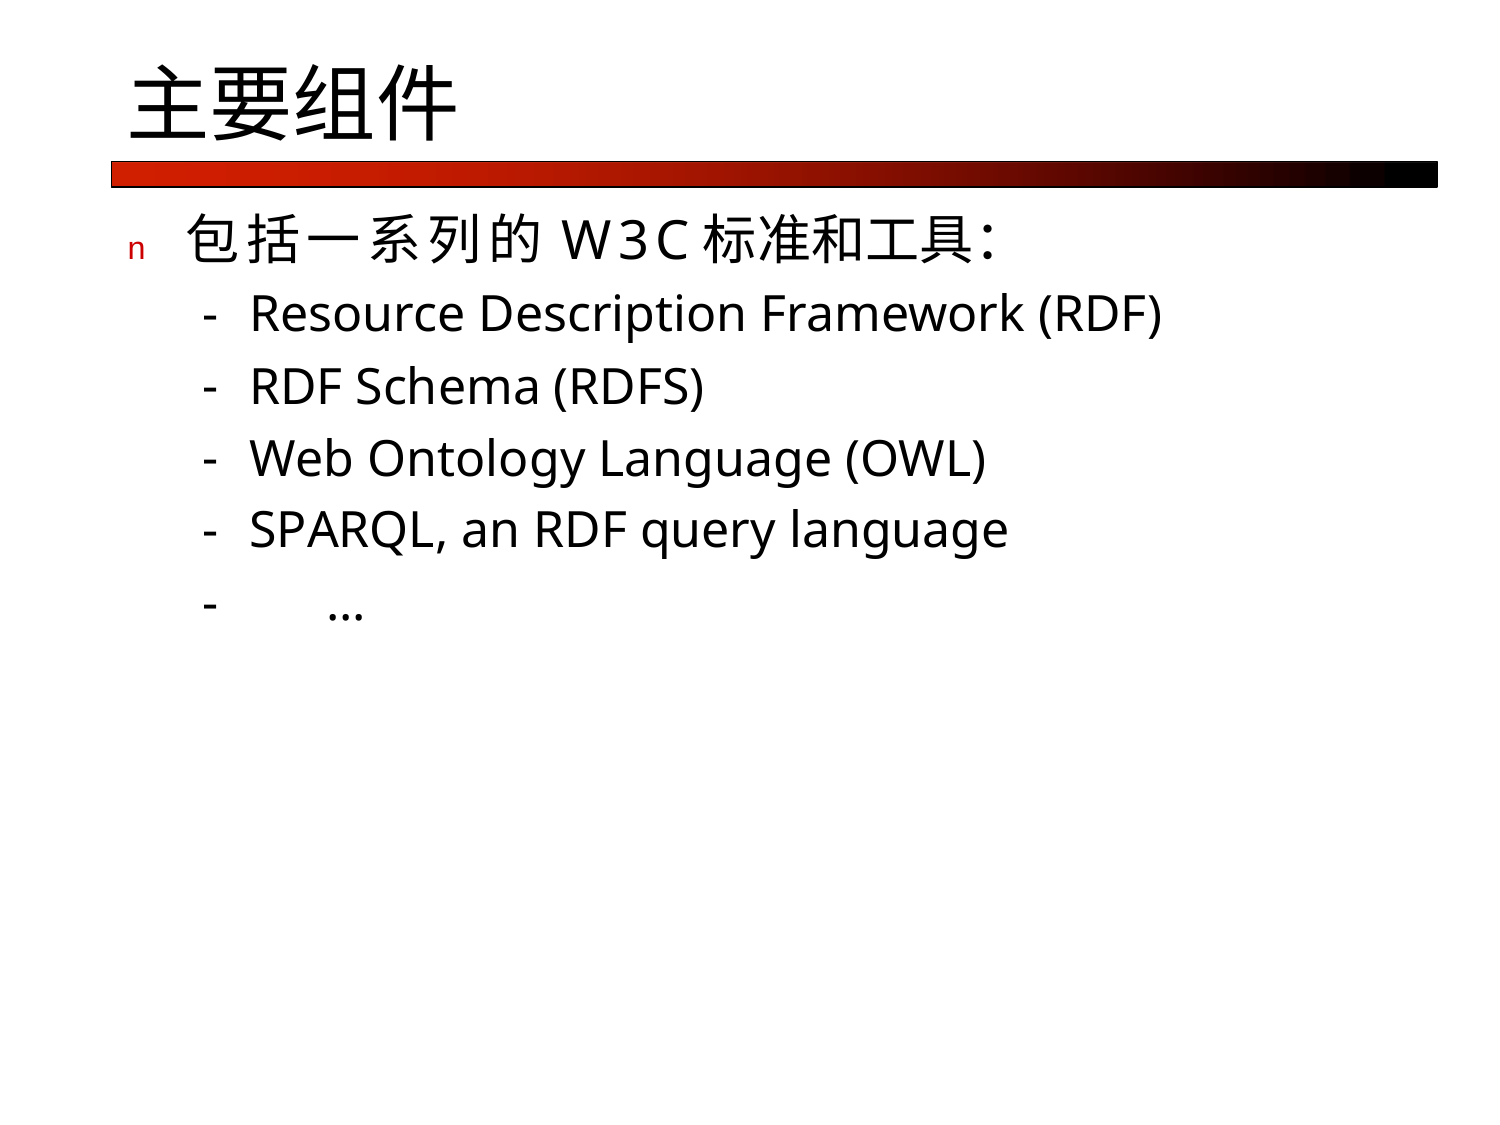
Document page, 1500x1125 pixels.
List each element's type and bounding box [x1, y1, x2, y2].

text_box [111, 161, 1437, 188]
text_box [125, 204, 1186, 633]
title [124, 51, 1376, 154]
